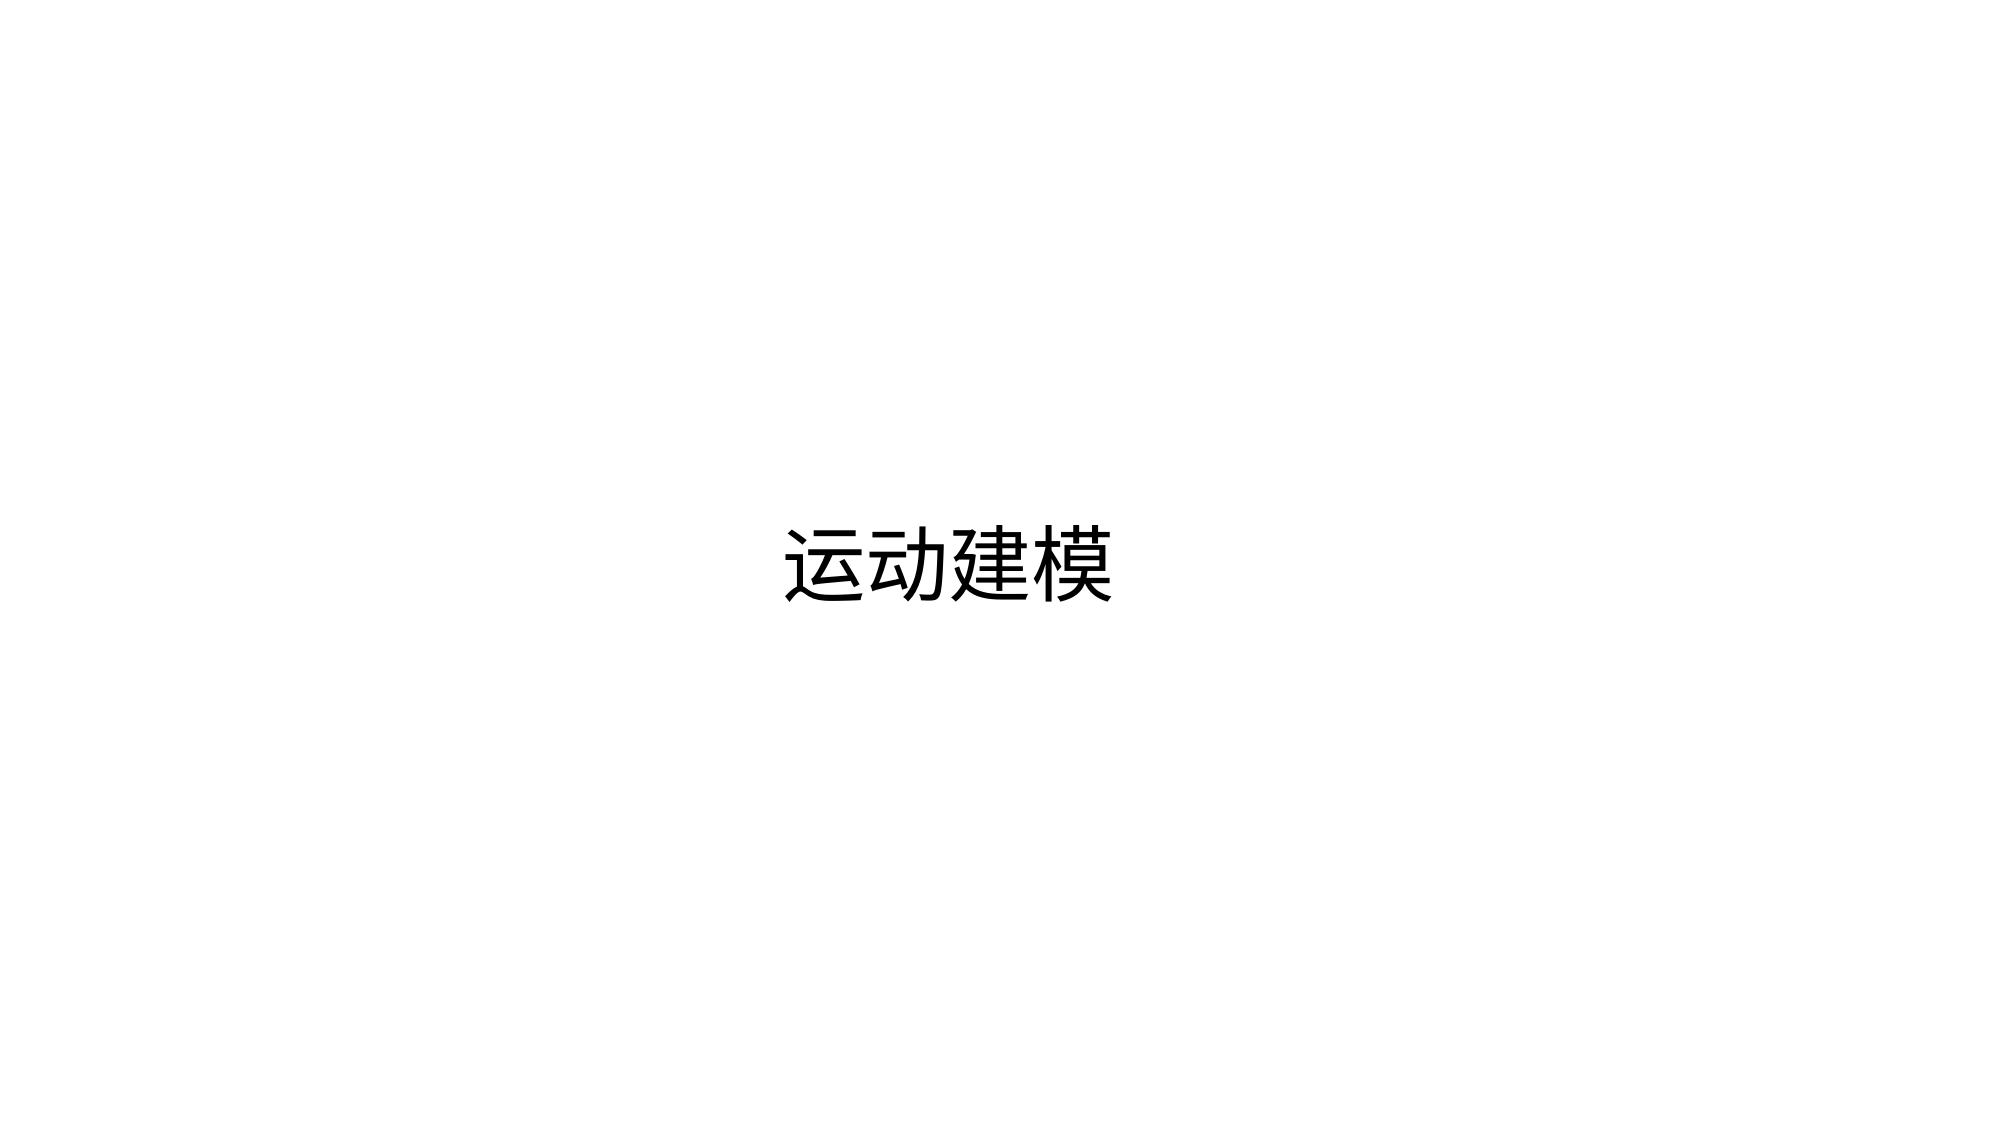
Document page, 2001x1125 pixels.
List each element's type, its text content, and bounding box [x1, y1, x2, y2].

text_box 运动建模 [767, 504, 1452, 620]
